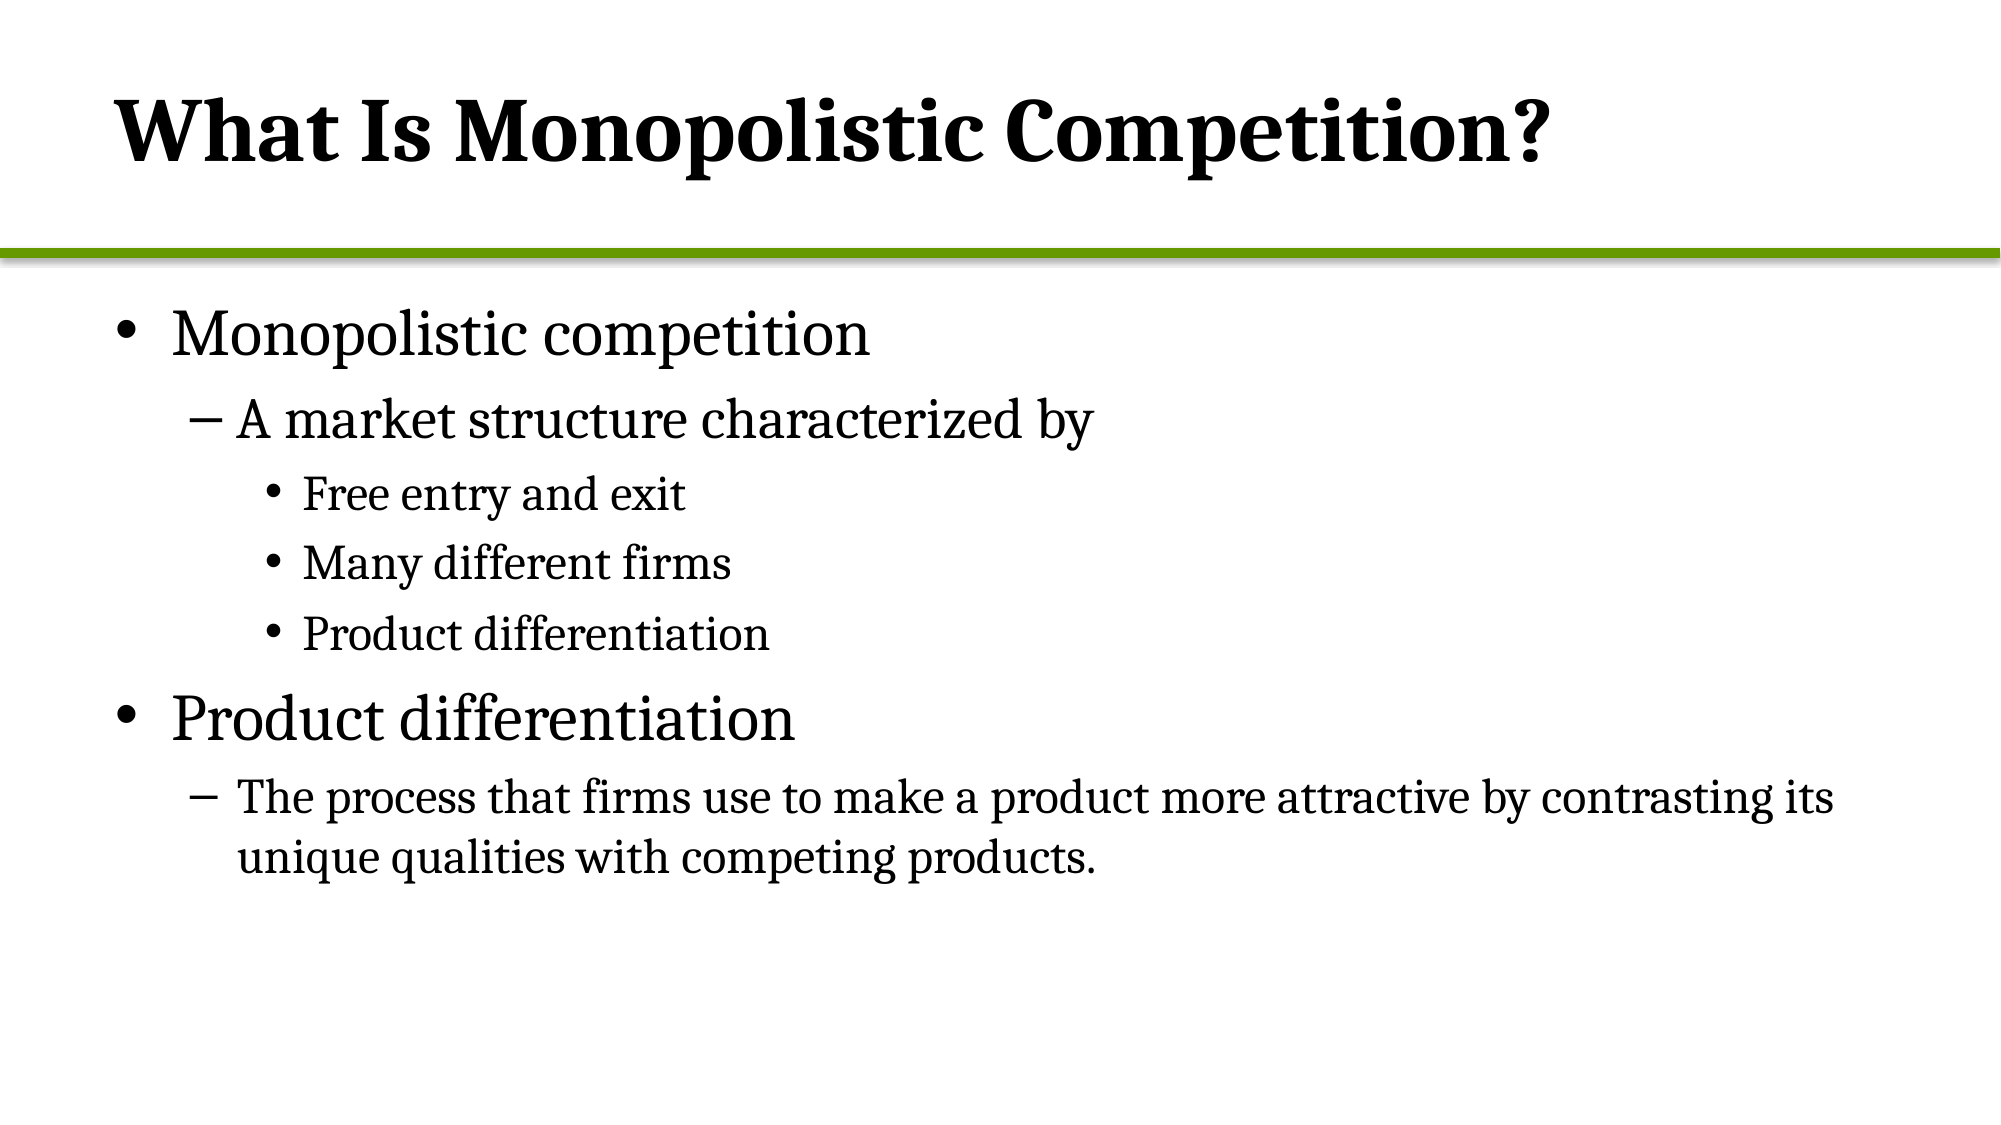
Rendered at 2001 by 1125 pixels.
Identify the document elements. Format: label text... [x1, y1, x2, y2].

list Monopolistic competition A market structure characterized by Free entry and exit Many different firms Product differentiation Product differentiation The process that firms use to make a product more attractive by contrasting its unique qualities with competing products. [99, 280, 1900, 1085]
title What Is Monopolistic Competition? [99, 0, 1900, 251]
